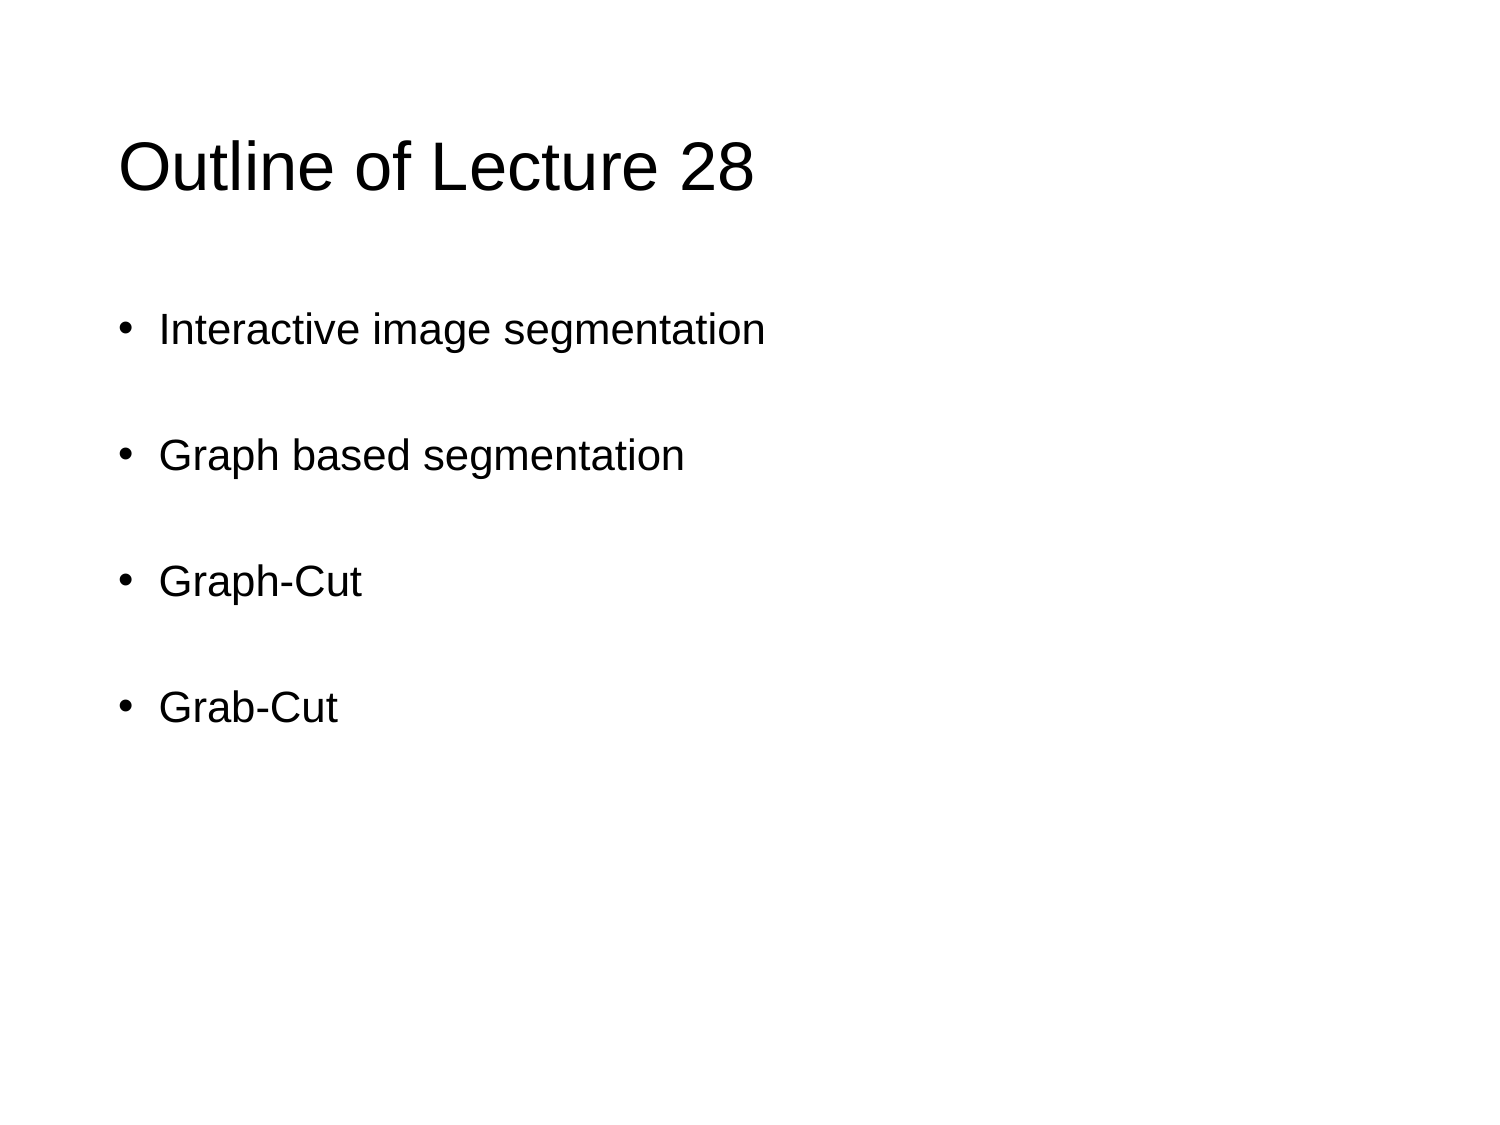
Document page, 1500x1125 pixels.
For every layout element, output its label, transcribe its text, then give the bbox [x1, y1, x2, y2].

title Outline of Lecture 28 [103, 59, 1397, 278]
list Interactive image segmentation Graph based segmentation Graph-Cut Grab-Cut [103, 299, 1397, 1014]
